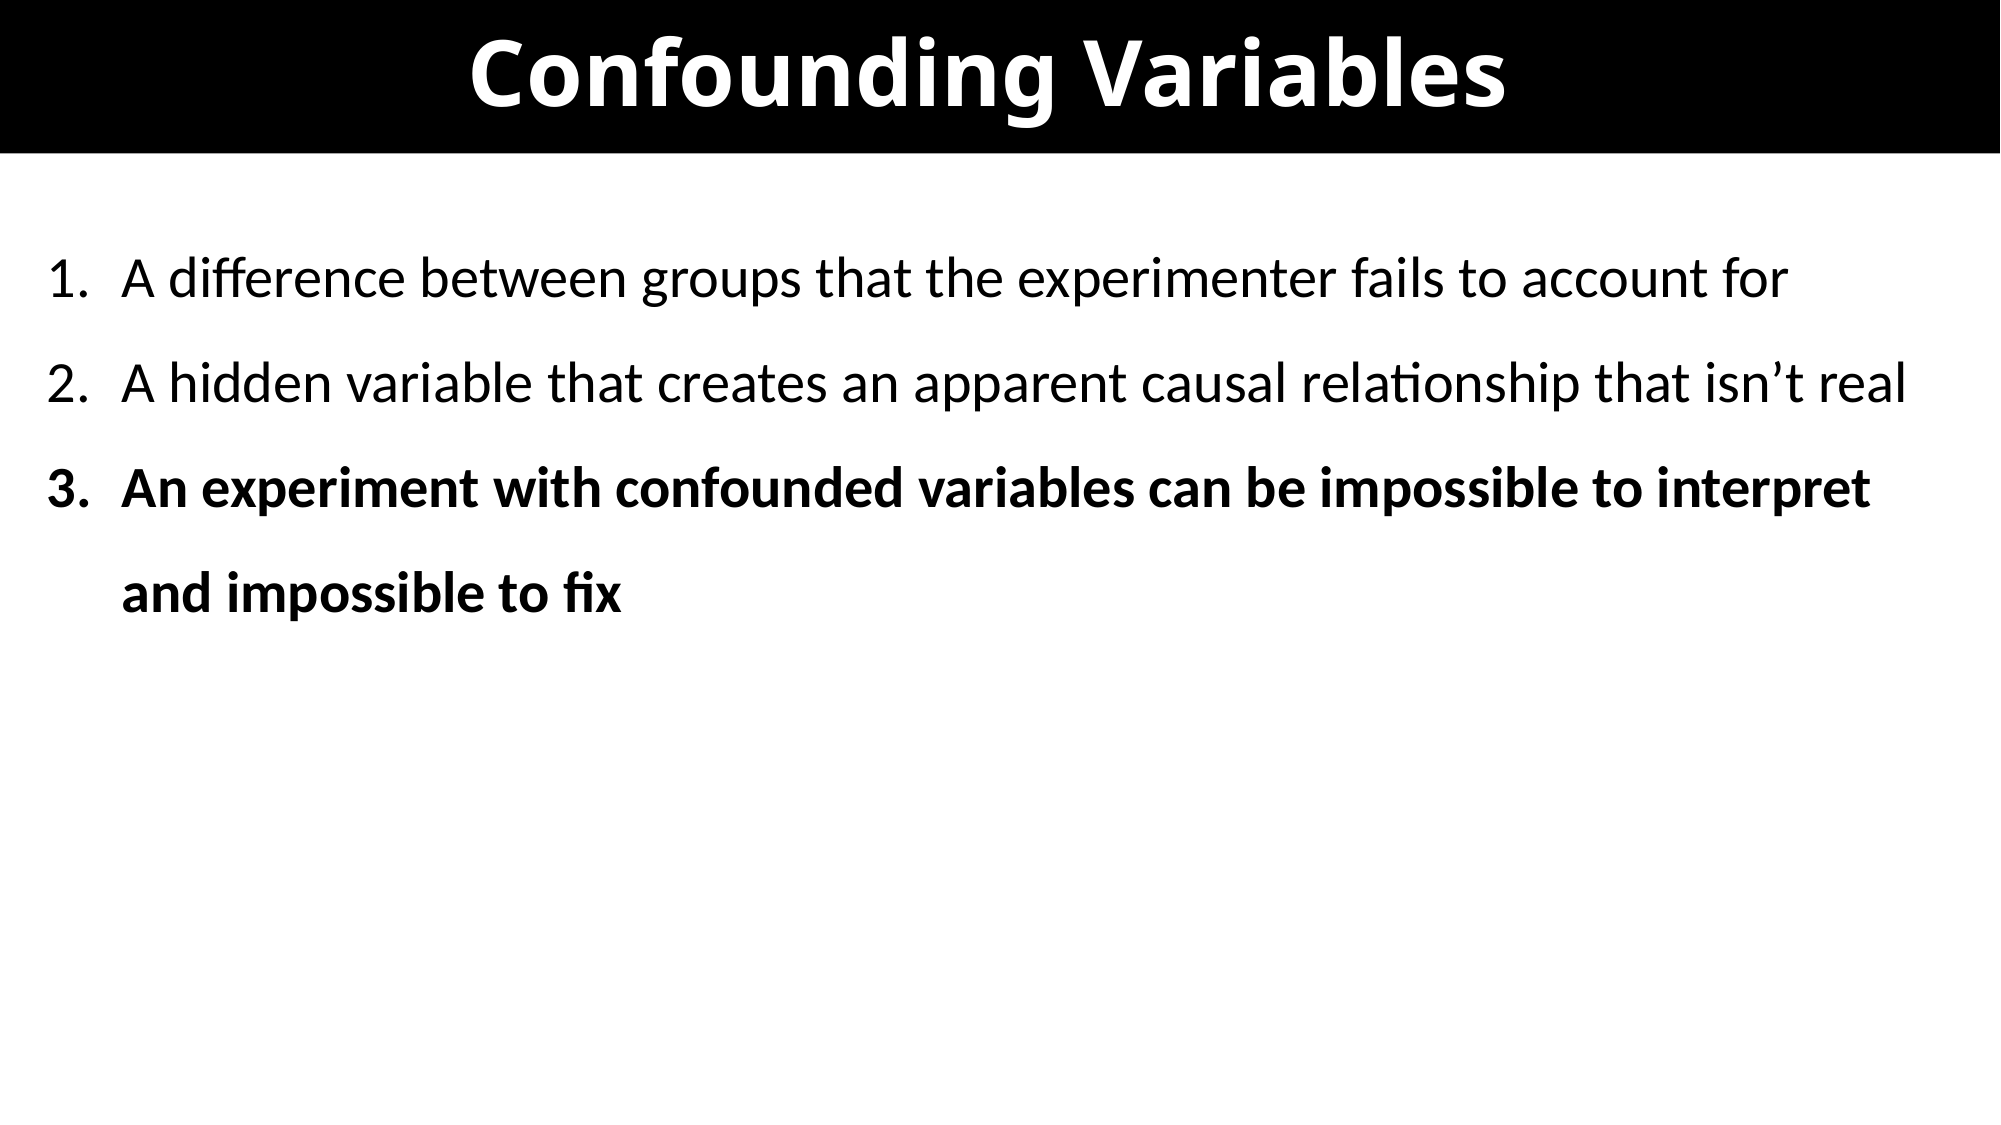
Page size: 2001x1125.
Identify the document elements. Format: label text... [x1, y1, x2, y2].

title Confounding Variables [0, 0, 2000, 154]
text_box A difference between groups that the experimenter fails to account for A hidden variable that creates an apparent causal relationship that isn’t real An experiment with confounded variables can be impossible to interpret and impossible to fix [32, 76, 1968, 632]
